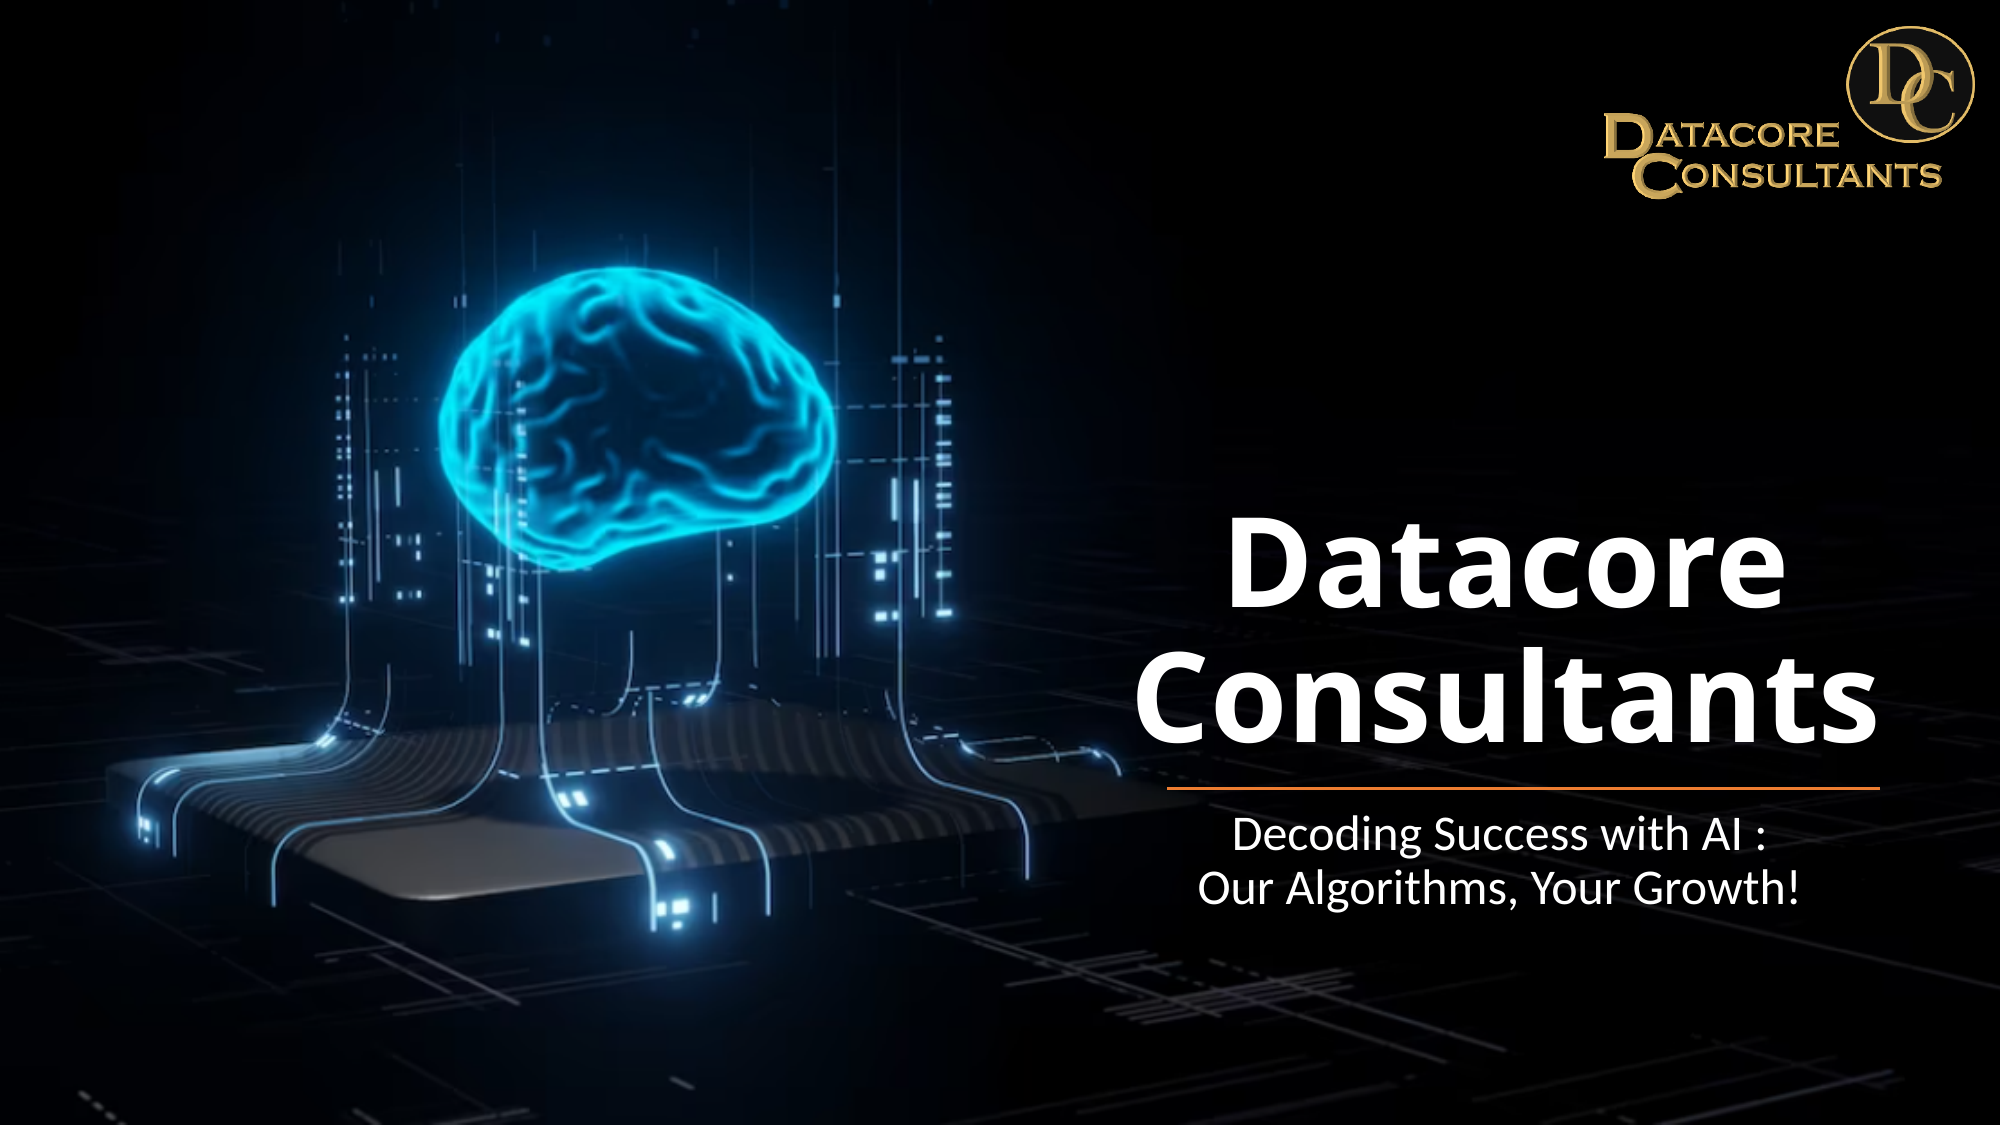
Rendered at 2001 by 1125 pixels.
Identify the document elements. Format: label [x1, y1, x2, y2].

picture [0, 0, 2000, 1125]
text_box [1603, 17, 1975, 217]
